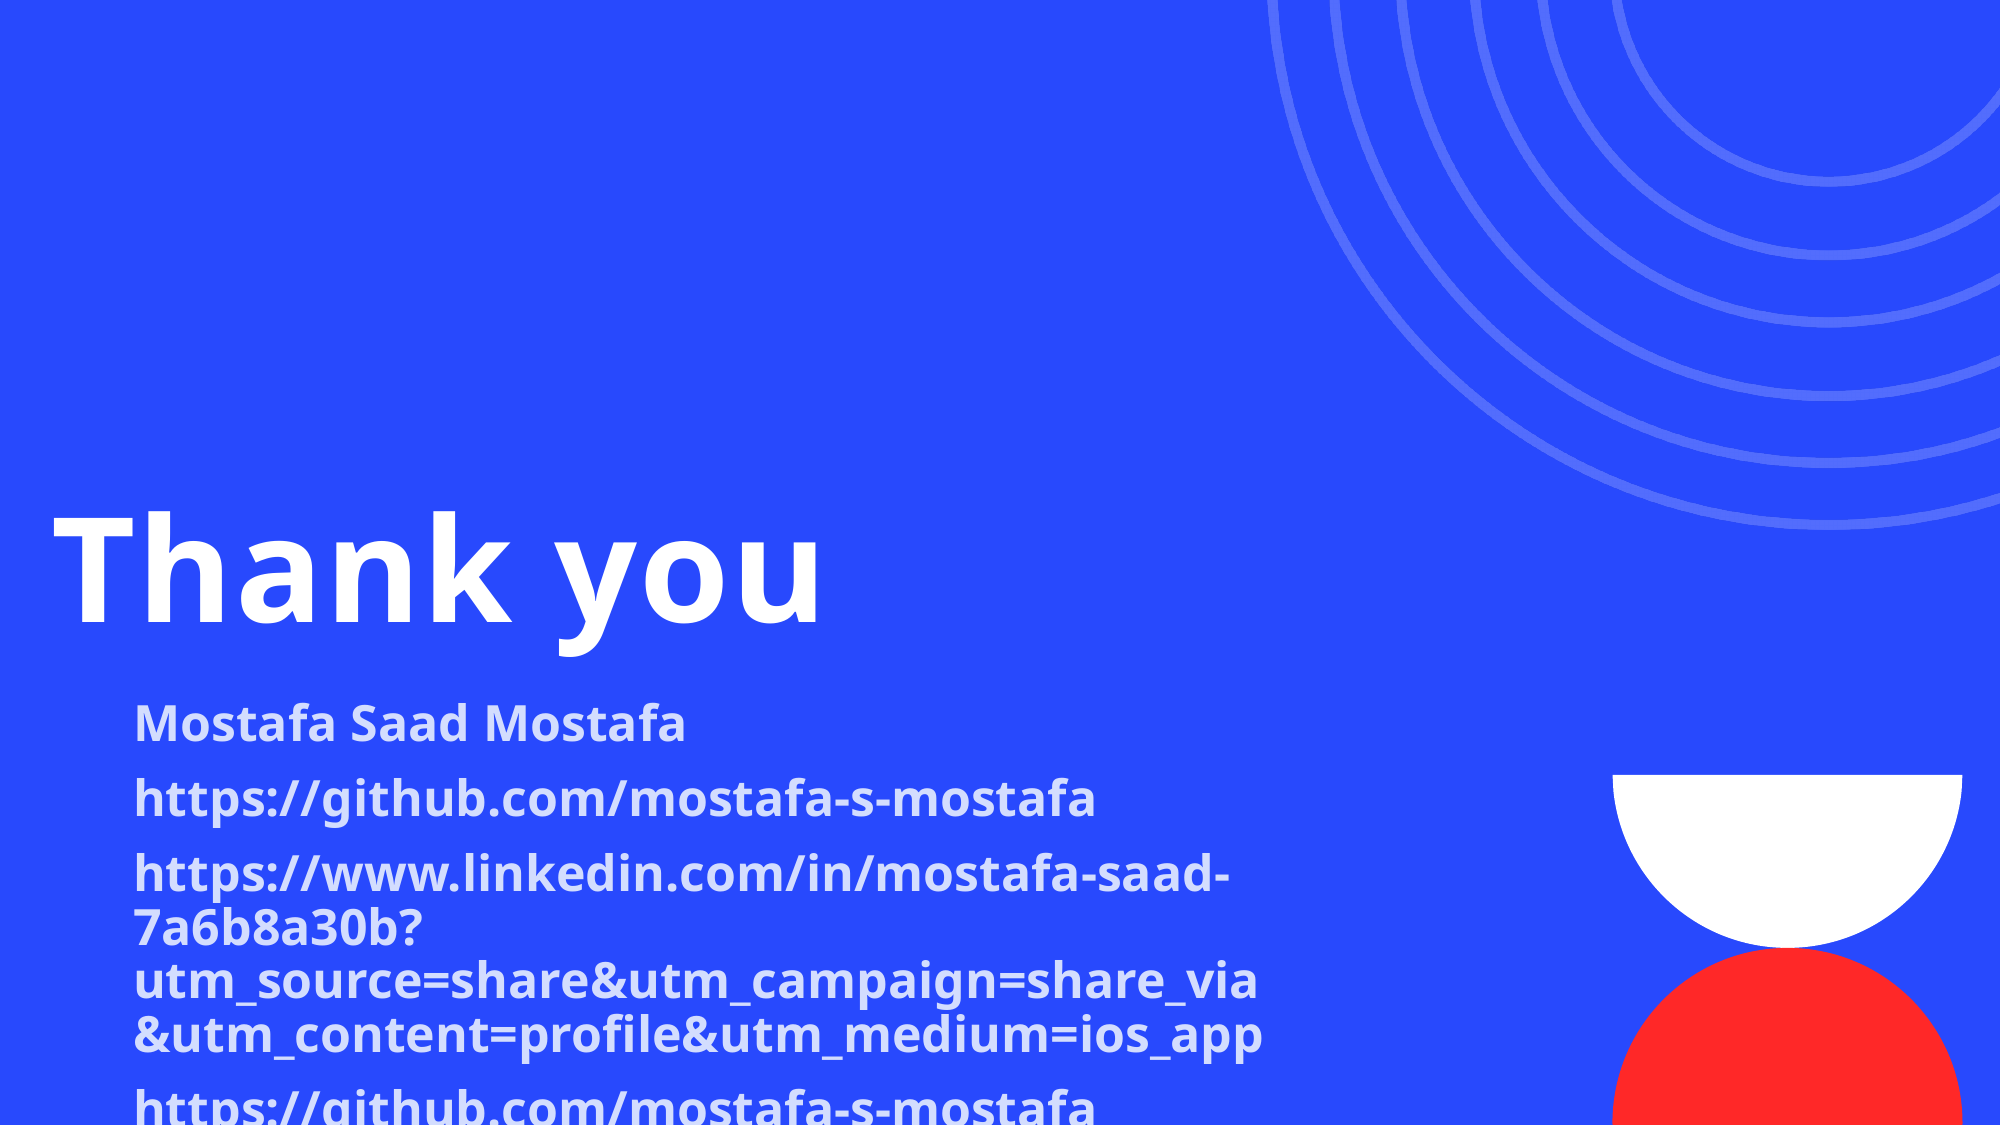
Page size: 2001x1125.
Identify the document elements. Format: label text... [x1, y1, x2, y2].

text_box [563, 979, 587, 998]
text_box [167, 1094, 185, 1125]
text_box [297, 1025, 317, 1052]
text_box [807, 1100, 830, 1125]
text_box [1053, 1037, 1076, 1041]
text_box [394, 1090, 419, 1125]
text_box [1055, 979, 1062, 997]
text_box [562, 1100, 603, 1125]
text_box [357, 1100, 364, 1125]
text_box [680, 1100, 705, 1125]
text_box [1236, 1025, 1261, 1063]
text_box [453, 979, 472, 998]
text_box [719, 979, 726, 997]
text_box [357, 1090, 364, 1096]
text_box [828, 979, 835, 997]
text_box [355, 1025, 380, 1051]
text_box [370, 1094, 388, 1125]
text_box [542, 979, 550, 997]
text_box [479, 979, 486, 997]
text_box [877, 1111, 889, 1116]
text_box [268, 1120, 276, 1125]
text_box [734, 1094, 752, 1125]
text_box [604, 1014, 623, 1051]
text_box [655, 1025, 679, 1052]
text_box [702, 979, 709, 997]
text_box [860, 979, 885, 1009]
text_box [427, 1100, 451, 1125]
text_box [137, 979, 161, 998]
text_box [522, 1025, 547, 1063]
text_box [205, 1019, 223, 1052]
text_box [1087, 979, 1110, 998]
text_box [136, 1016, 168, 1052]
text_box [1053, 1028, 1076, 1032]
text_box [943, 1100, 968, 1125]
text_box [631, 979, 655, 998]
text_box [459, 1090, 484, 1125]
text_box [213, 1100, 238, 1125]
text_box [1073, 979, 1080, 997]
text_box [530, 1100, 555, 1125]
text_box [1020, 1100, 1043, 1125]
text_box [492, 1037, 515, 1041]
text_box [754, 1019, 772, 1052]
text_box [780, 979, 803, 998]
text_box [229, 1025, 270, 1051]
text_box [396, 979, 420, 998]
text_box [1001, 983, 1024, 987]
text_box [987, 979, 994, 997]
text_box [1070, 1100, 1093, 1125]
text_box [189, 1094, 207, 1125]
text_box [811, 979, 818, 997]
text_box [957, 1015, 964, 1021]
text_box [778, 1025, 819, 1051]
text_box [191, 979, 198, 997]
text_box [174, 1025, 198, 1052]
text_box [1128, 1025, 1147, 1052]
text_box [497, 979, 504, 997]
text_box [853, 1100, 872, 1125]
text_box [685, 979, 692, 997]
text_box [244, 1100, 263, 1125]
picture [1266, 0, 2000, 530]
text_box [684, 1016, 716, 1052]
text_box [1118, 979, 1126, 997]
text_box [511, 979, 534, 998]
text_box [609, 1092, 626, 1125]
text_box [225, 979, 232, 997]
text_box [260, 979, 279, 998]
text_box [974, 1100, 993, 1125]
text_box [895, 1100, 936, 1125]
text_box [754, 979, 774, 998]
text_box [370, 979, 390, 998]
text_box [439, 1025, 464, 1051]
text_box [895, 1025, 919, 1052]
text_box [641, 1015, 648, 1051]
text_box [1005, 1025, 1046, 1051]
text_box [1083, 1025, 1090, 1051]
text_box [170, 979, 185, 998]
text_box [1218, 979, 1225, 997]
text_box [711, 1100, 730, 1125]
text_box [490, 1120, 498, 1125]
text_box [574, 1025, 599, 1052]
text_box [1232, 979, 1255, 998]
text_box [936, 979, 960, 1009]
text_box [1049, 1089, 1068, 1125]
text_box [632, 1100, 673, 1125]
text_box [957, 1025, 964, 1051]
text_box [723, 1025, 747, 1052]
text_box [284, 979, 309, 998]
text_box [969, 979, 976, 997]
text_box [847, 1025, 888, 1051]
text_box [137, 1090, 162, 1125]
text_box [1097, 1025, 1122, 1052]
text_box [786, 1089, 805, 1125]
title Thank you [51, 489, 911, 655]
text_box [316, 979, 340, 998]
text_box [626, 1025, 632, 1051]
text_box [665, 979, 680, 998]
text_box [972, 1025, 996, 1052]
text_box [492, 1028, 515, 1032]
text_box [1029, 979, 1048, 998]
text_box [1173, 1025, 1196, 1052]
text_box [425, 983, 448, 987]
subtitle Mostafa Saad Mostafa https://github.com/mostafa-s-mostafa https://www.linkedin.com/in/mostafa-saad-7a6b8a30b?utm_source=share&utm_campaign=share_via&utm_content=profile&utm_medium=ios_app https://github.com/mostafa-s-mostafa [133, 698, 1282, 979]
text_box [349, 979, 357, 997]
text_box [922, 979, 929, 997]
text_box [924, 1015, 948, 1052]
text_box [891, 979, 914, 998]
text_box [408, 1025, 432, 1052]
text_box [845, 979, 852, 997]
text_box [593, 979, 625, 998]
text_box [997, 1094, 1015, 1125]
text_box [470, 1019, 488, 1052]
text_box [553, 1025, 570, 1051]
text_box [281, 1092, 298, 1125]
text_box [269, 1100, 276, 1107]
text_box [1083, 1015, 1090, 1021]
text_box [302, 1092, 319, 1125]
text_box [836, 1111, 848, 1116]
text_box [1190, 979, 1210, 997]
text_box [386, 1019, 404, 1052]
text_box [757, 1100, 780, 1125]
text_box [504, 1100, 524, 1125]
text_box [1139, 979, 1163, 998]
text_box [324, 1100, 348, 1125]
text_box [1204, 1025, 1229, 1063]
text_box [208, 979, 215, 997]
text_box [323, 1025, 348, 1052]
